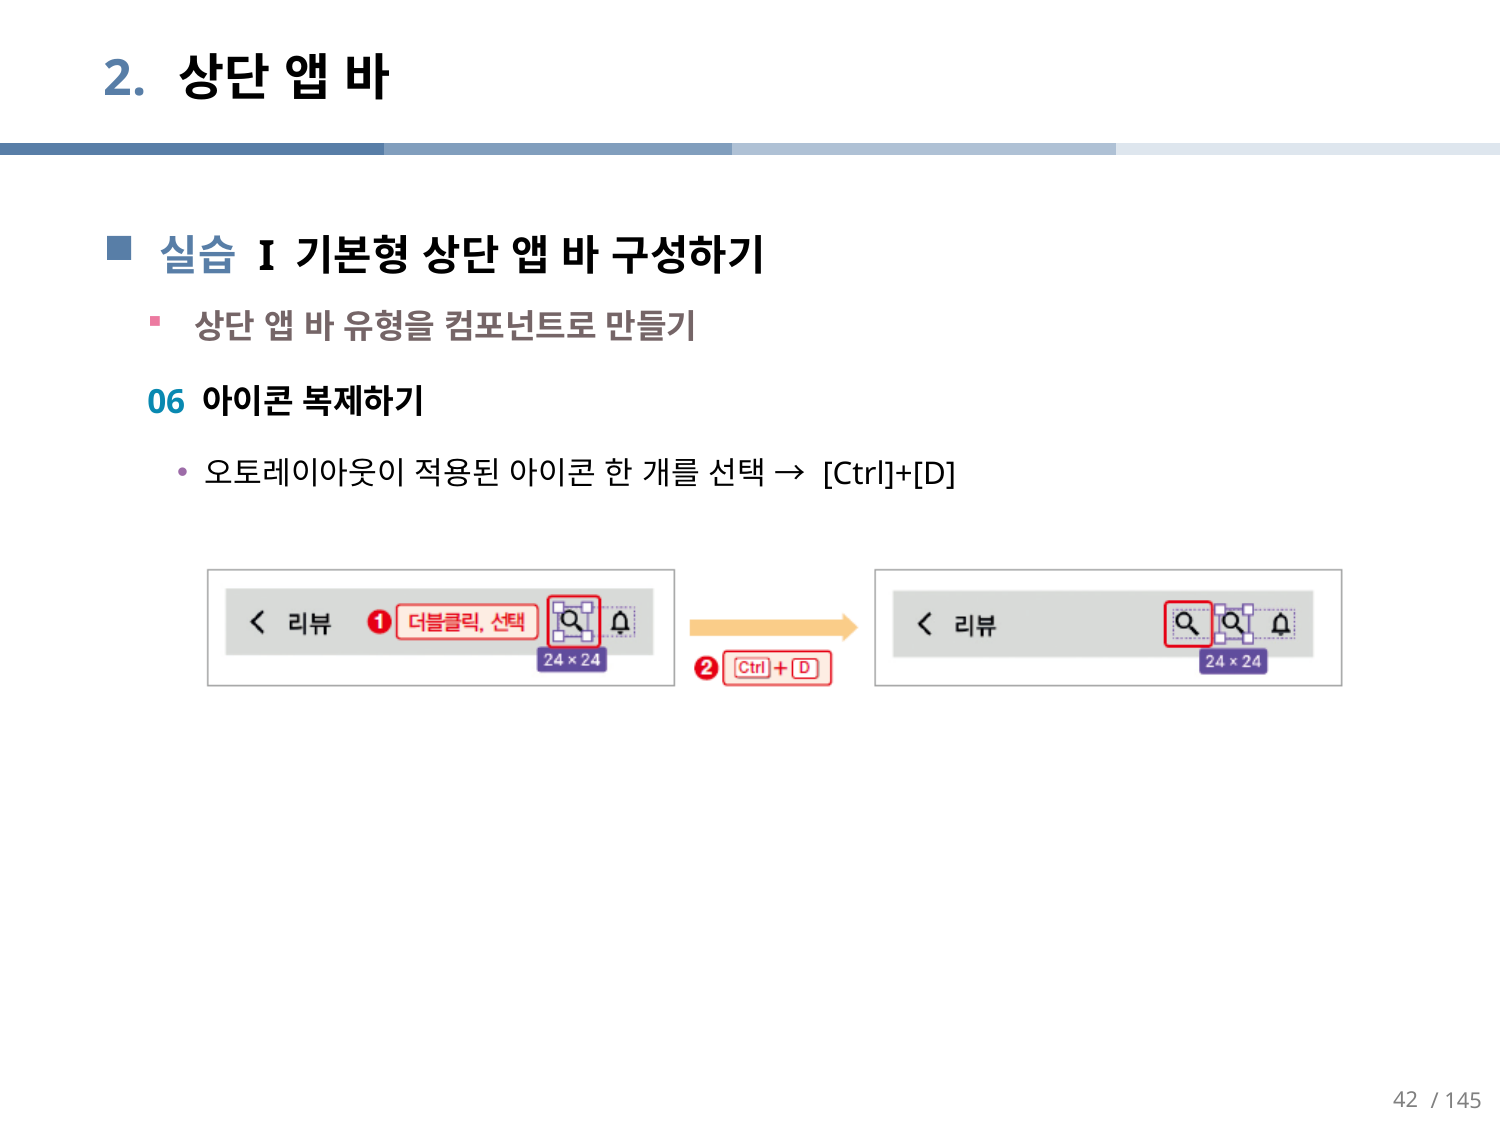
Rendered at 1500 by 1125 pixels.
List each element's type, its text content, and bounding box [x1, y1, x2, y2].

list 실습 I 기본형 상단 앱 바 구성하기 상단 앱 바 유형을 컴포넌트로 만들기 06 아이콘 복제하기 오토레이아웃이 적용된 아이콘 한 개를 선택 → [Ctrl]+[D] [88, 196, 1436, 1083]
picture [194, 550, 1353, 700]
title 상단 앱 바 [88, 30, 1211, 121]
